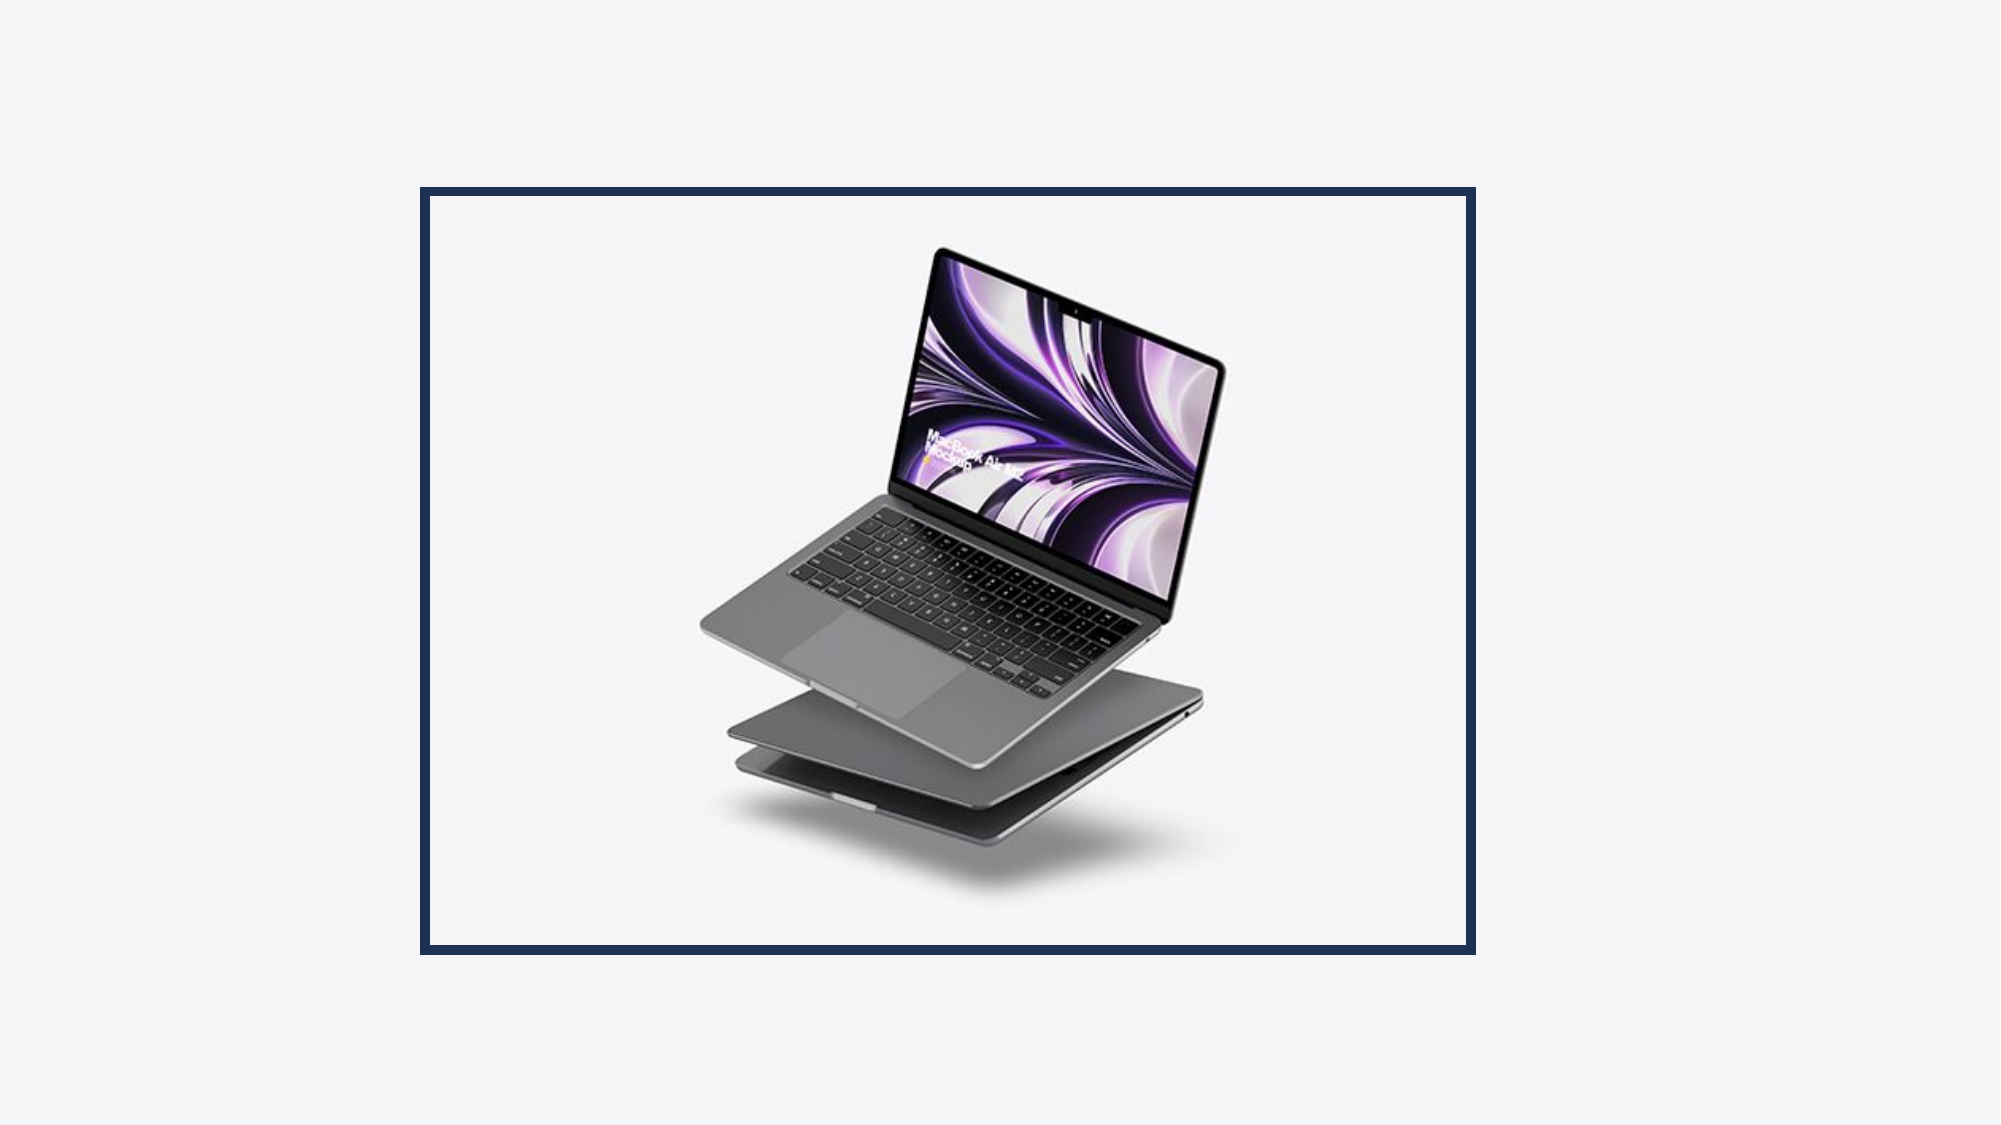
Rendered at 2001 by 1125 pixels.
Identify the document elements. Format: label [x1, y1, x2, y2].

picture [599, 227, 1340, 938]
text_box [424, 191, 1472, 951]
